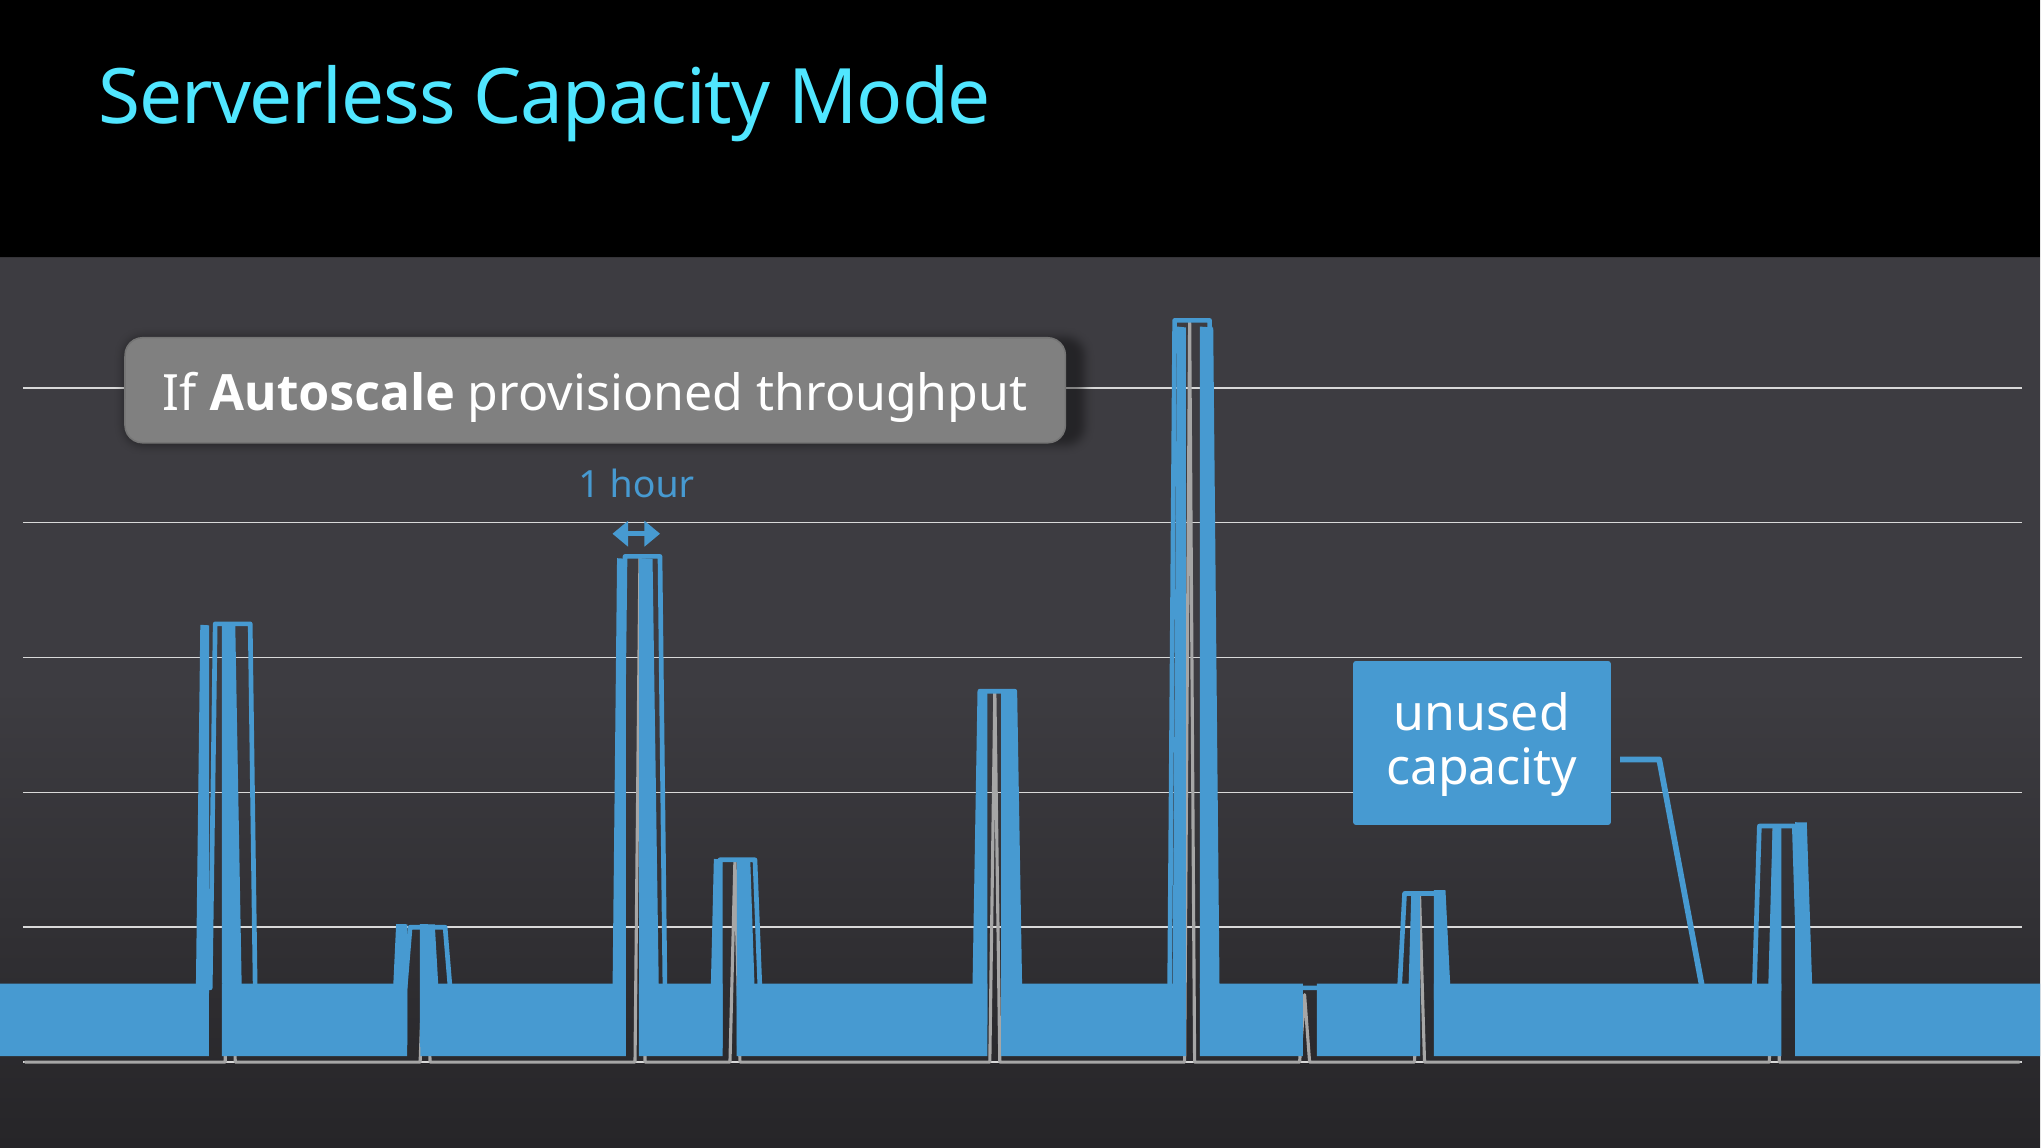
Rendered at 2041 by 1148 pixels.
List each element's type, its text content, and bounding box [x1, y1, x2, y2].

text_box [0, 326, 2041, 1057]
text_box Serverless Capacity Mode [98, 46, 1782, 139]
chart [0, 1057, 2041, 1080]
text_box [0, 0, 2041, 235]
chart [0, 235, 2041, 326]
